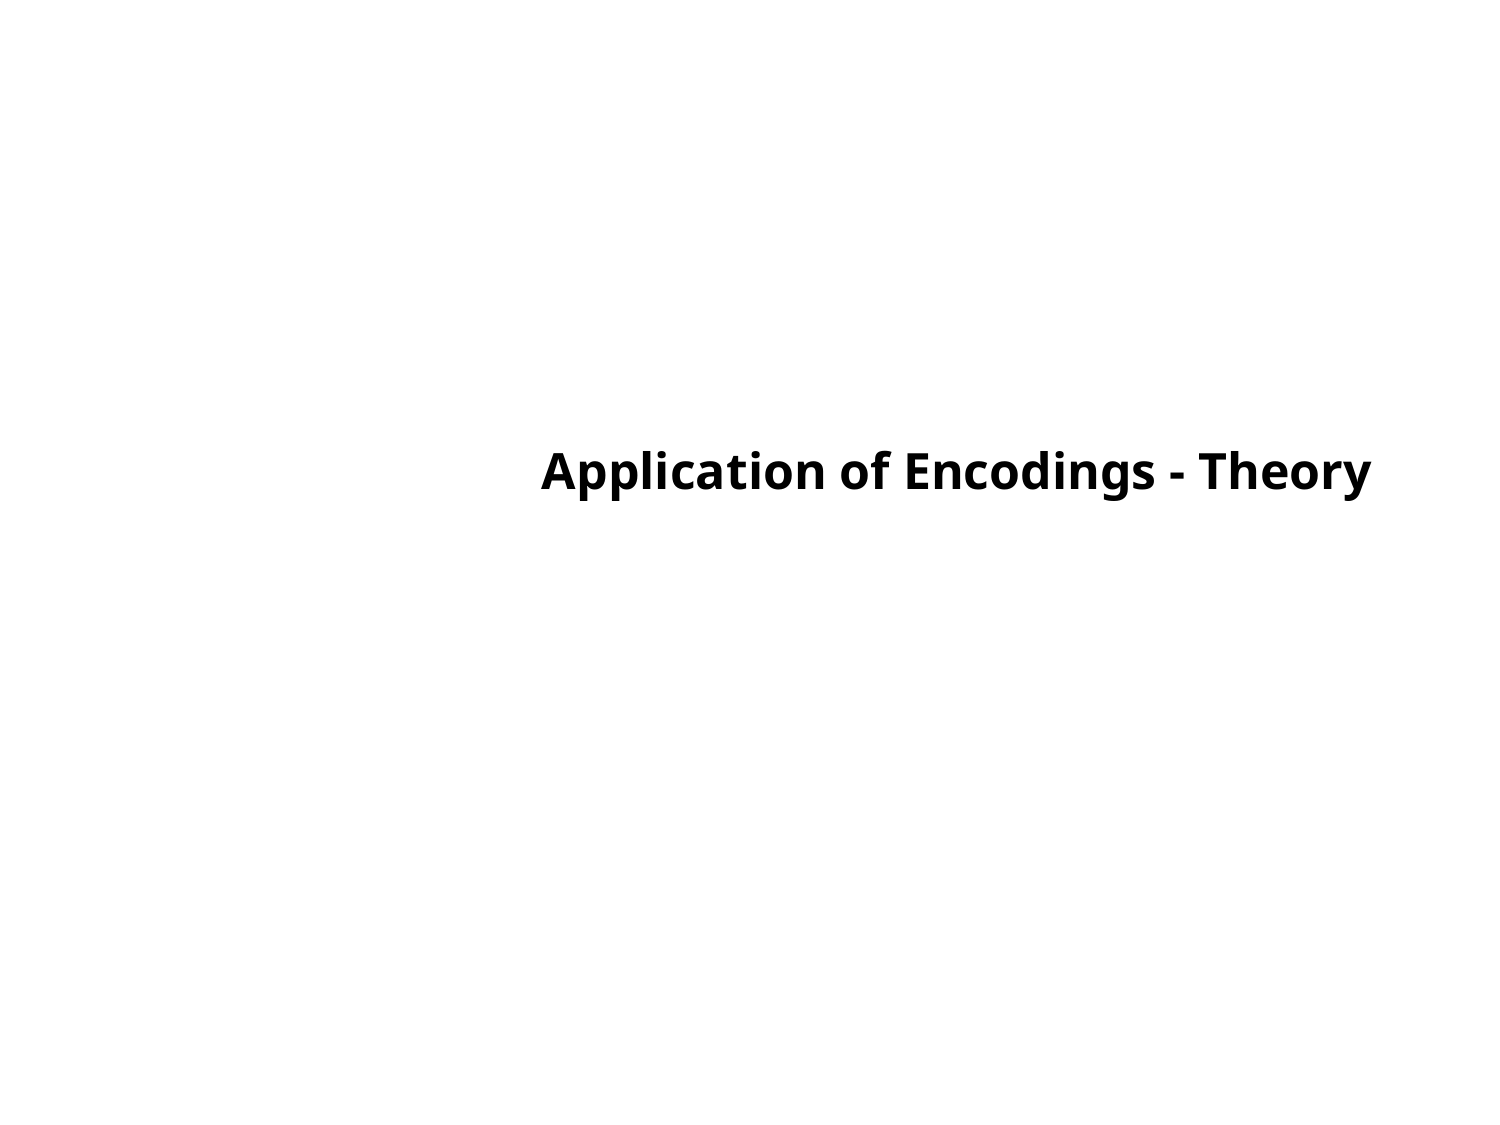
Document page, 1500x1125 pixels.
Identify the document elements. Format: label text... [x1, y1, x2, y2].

title Application of Encodings - Theory [112, 349, 1388, 591]
